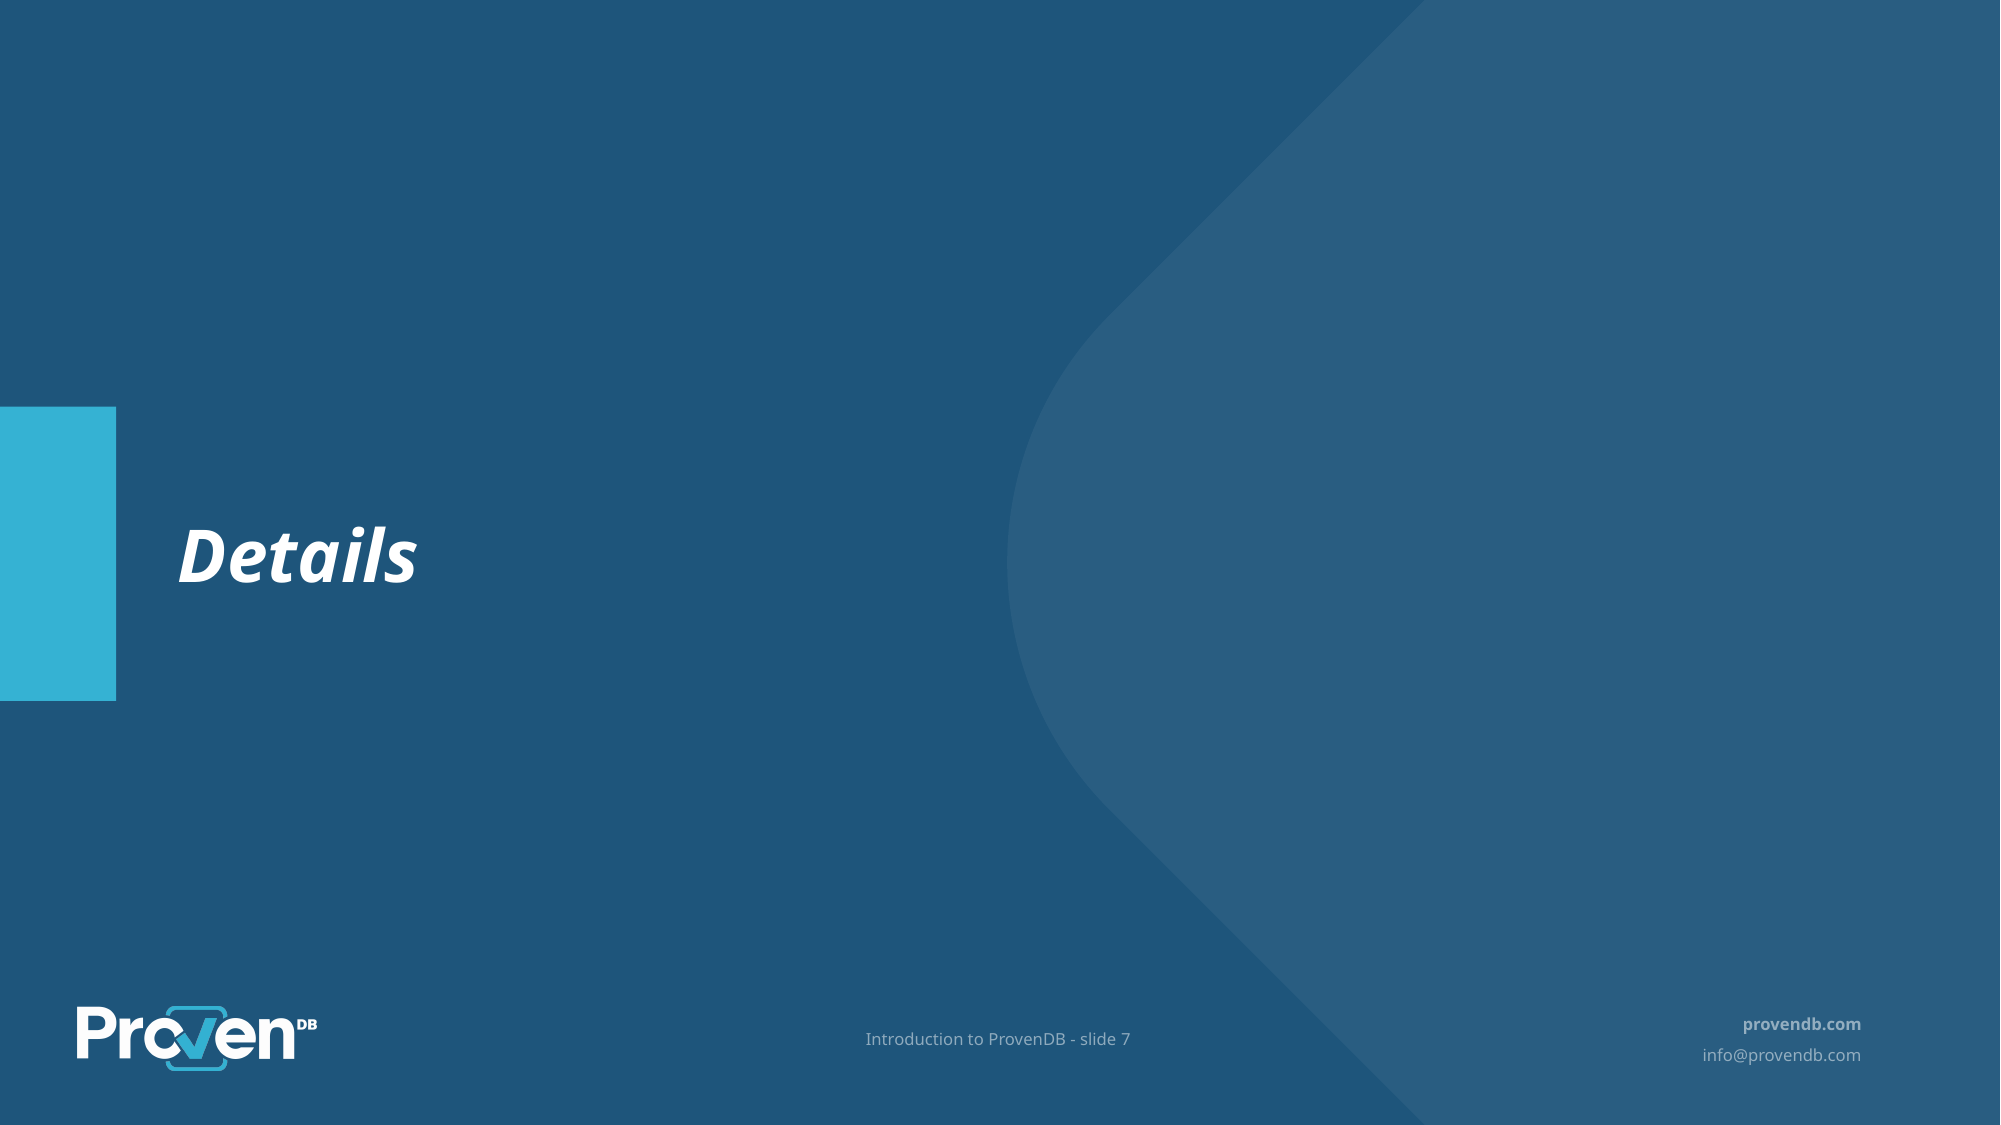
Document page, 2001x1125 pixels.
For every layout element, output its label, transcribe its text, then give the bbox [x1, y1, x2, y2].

picture [77, 1006, 317, 1071]
title Details [162, 497, 1888, 606]
